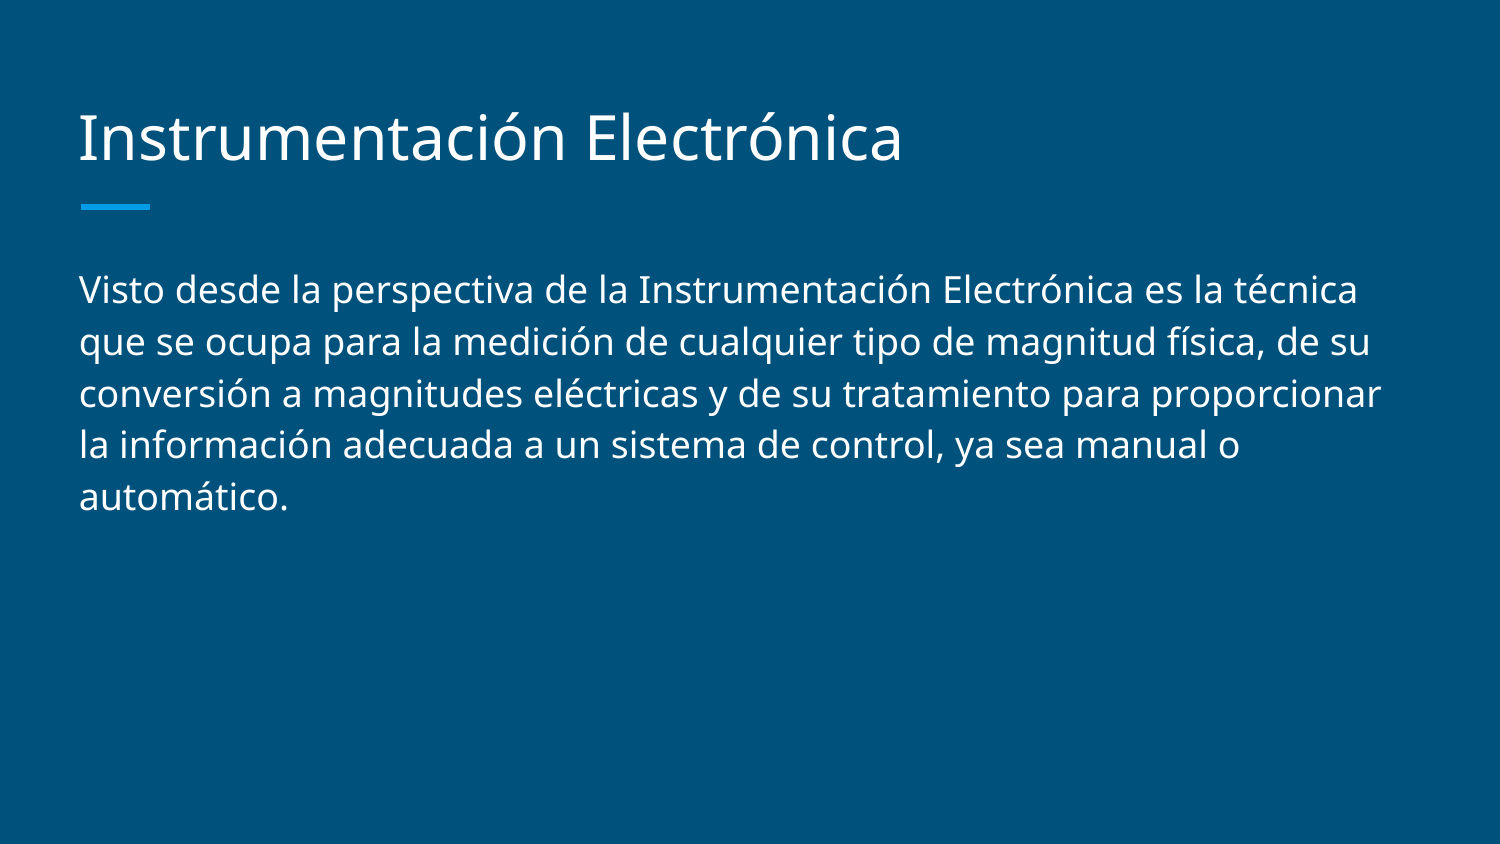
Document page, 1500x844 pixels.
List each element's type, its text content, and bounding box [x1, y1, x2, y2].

list Visto desde la perspectiva de la Instrumentación Electrónica es la técnica que se ocupa para la medición de cualquier tipo de magnitud física, de su conversión a magnitudes eléctricas y de su tratamiento para proporcionar la información adecuada a un sistema de control, ya sea manual o automático. [63, 244, 1437, 750]
title Instrumentación Electrónica [63, 75, 1437, 188]
